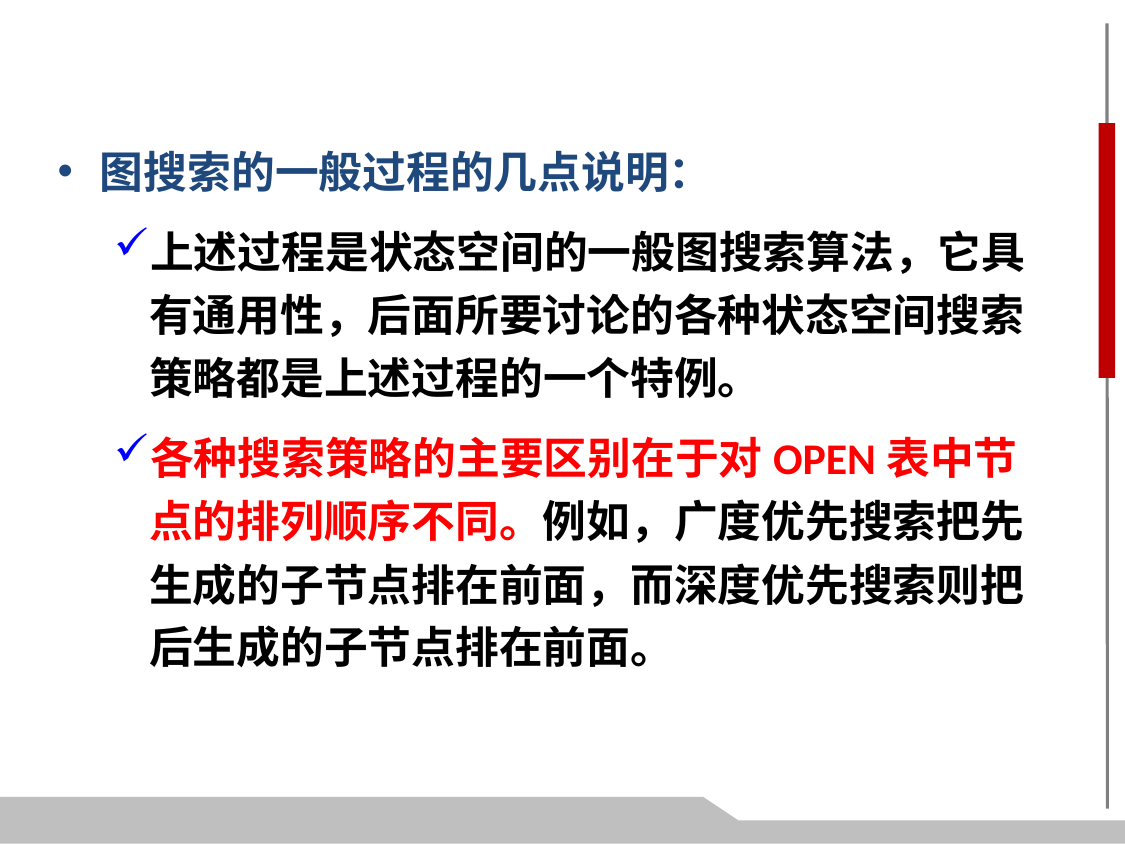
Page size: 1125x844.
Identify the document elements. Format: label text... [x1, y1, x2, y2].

list 图搜索的一般过程的几点说明： 上述过程是状态空间的一般图搜索算法，它具有通用性，后面所要讨论的各种状态空间搜索策略都是上述过程的一个特例。 各种搜索策略的主要区别在于对OPEN表中节点的排列顺序不同。例如，广度优先搜索把先生成的子节点排在前面，而深度优先搜索则把后生成的子节点排在前面。 [42, 126, 1046, 699]
